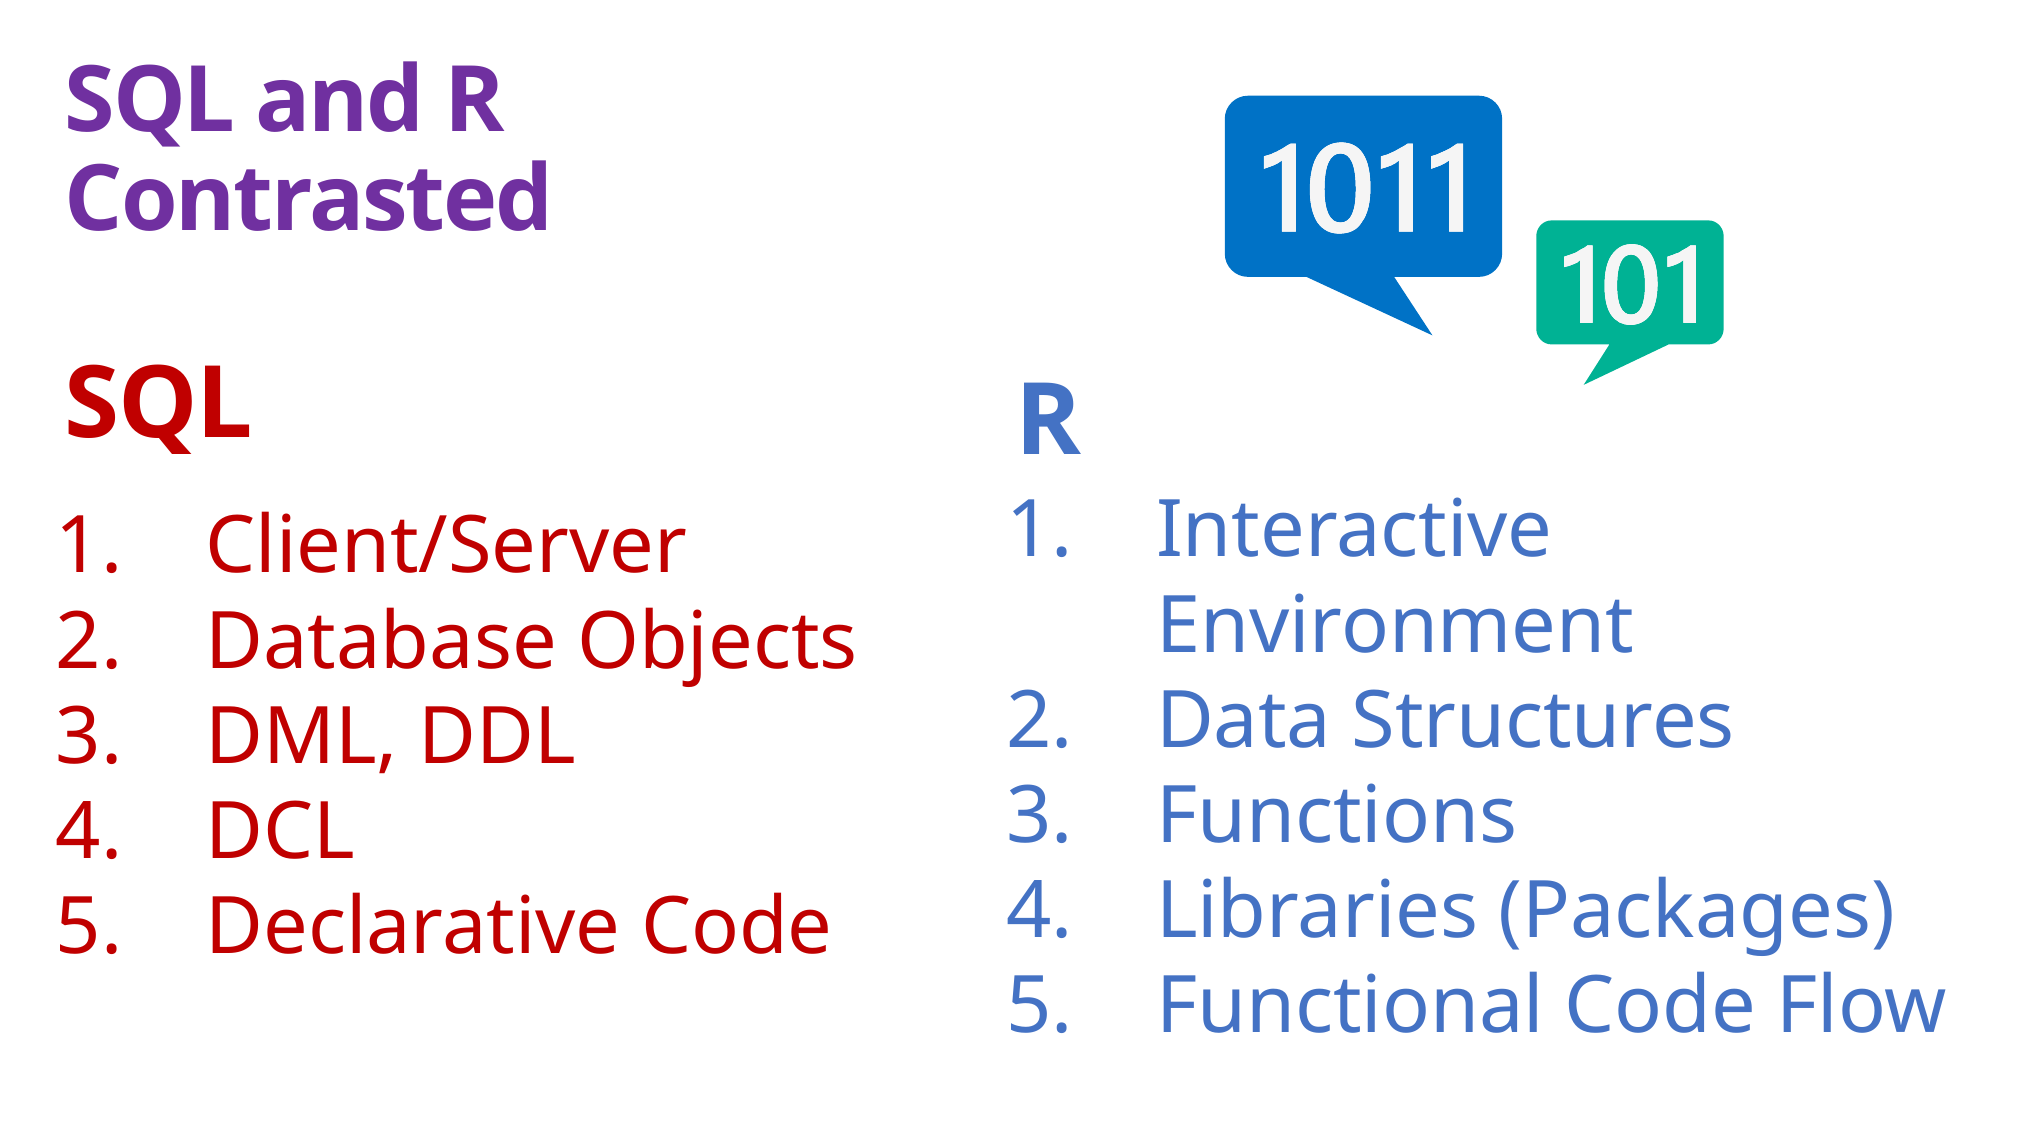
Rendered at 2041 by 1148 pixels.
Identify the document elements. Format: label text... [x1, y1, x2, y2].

text_box Interactive Environment Data Structures Functions Libraries (Packages) Functional Code Flow [991, 470, 2022, 1057]
text_box SQL and R Contrasted [40, 37, 926, 155]
picture [1071, 0, 1876, 643]
title SQL [40, 335, 301, 486]
text_box Client/Server Database Objects DML, DDL DCL Declarative Code [40, 486, 891, 977]
text_box R [991, 353, 1066, 504]
